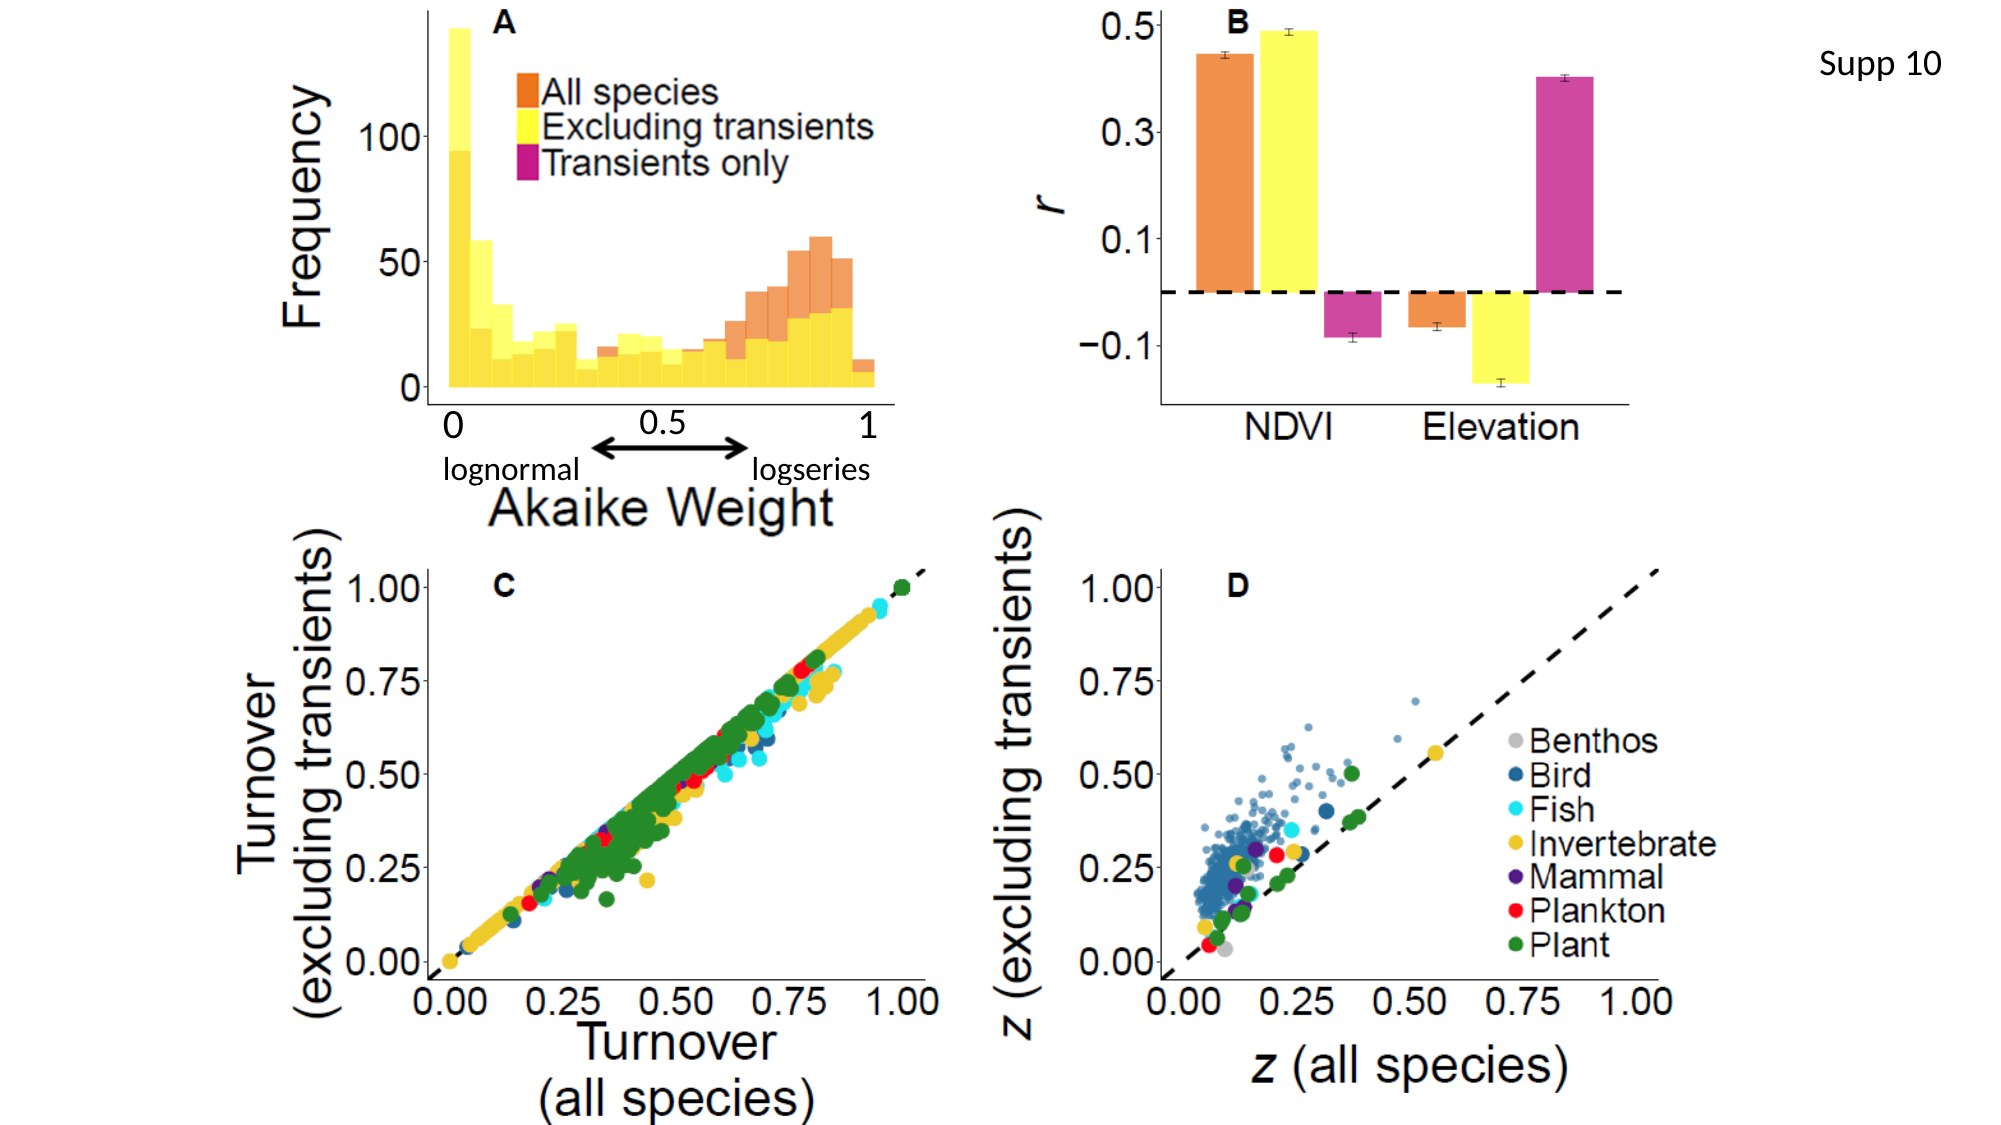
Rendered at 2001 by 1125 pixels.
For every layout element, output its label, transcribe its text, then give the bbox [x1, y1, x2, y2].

text_box Supp 10 [1804, 30, 2000, 136]
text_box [236, 0, 1735, 1125]
